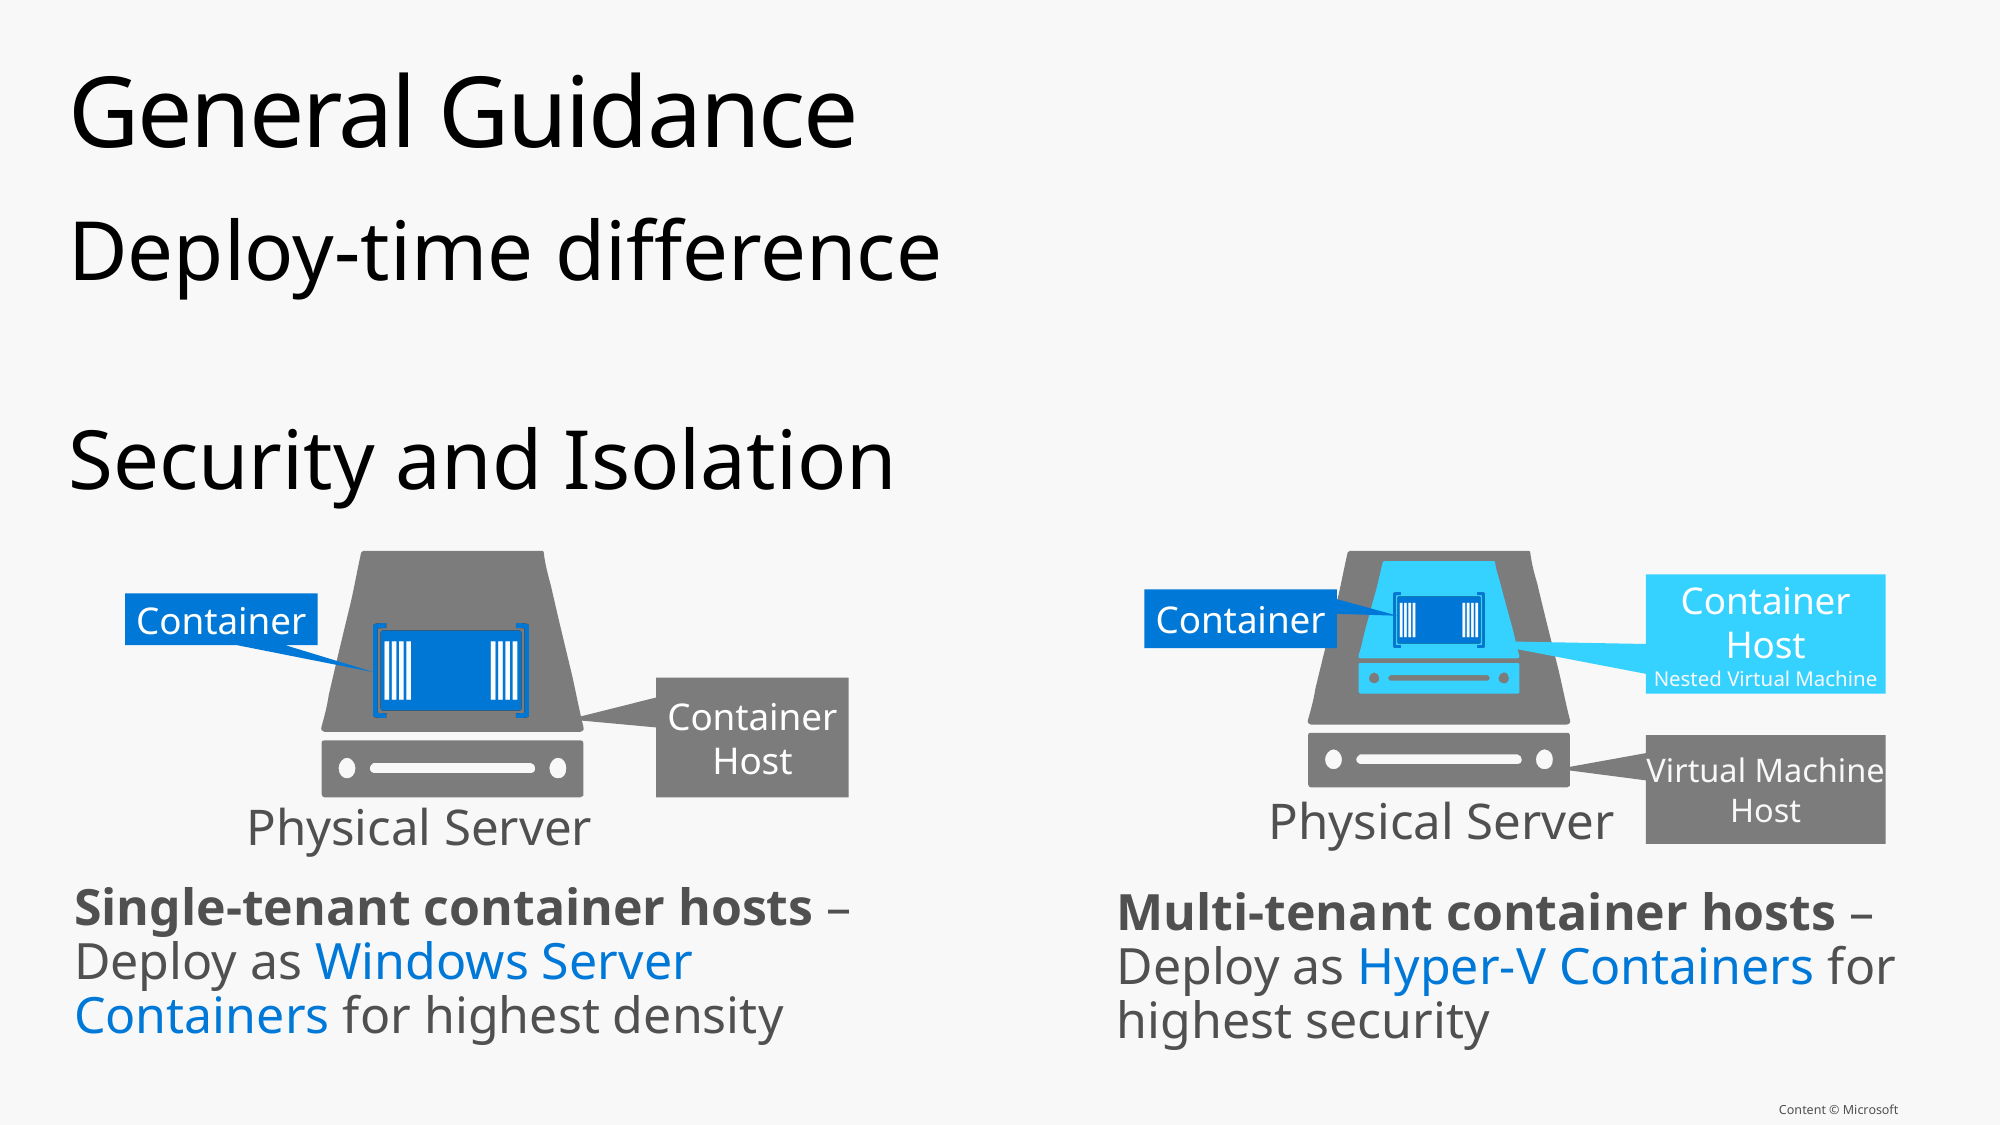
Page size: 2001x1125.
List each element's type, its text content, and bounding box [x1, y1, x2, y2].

text_box Multi-tenant container hosts – Deploy as Hyper-V Containers for highest security [1086, 863, 1975, 1074]
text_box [124, 550, 849, 870]
text_box Content © Microsoft [1764, 1094, 1913, 1125]
title General Guidance [44, 47, 1957, 196]
list Deploy-time difference Security and Isolation [44, 195, 1956, 533]
text_box Single-tenant container hosts – Deploy as Windows Server Containers for highest density [44, 858, 932, 1069]
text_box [1144, 550, 1886, 864]
